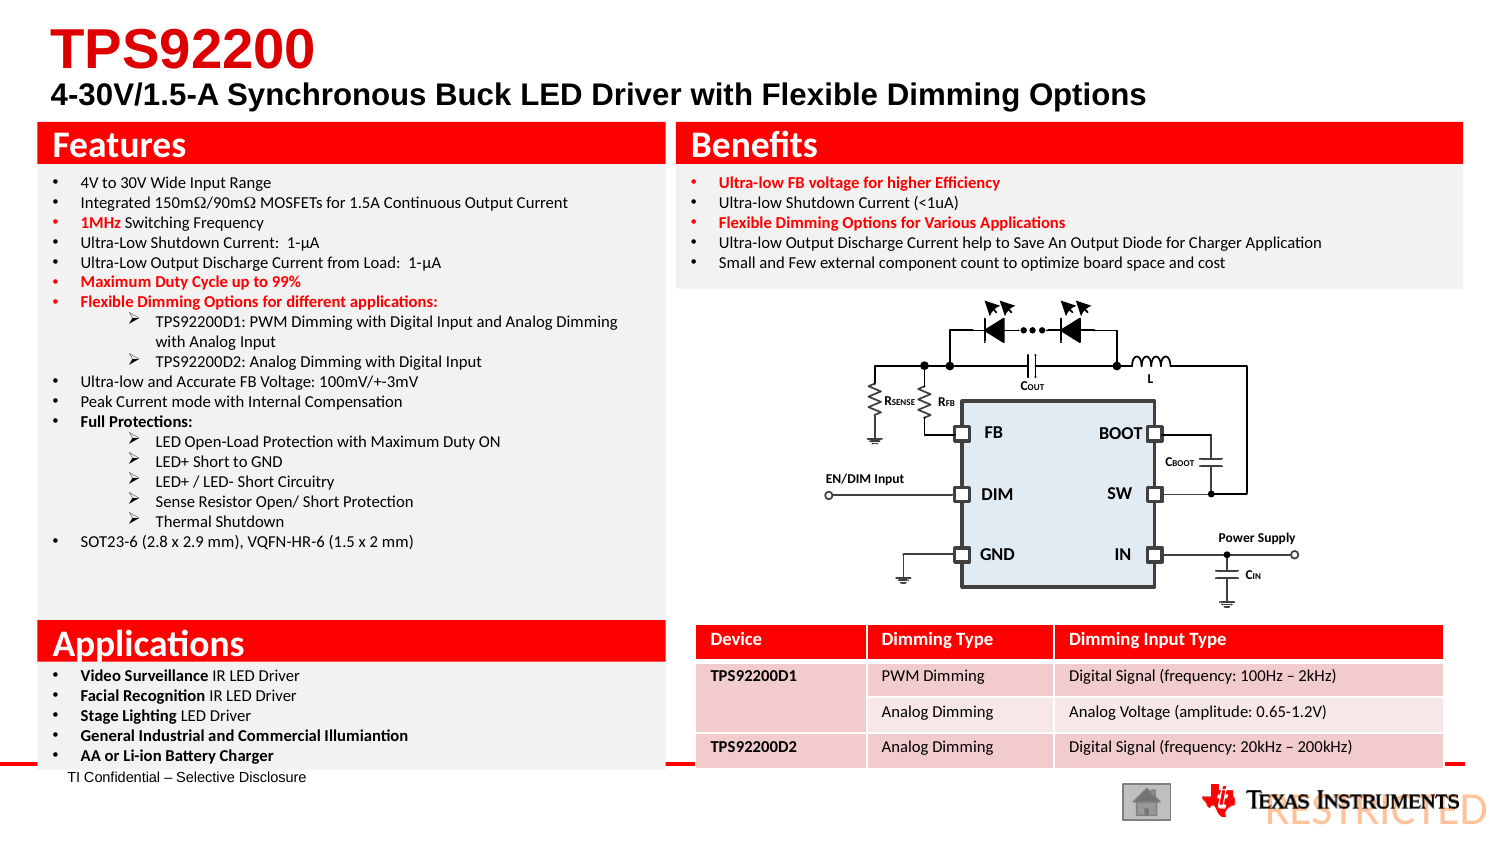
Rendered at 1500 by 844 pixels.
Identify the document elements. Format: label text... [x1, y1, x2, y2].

table_cell Analog Dimming [868, 698, 1053, 732]
text_box Applications [37, 620, 666, 662]
text_box Ultra-low FB voltage for higher Efficiency Ultra-low Shutdown Current (<1uA) Flexible Dimming Options for Various Applications Ultra-low Output Discharge Current help to Save An Output Diode for Charger Application Small and Few external component count to optimize board space and cost [674, 162, 1465, 291]
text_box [821, 297, 1303, 611]
table_cell TPS92200D1 [696, 664, 866, 732]
text_box [1122, 784, 1171, 820]
text_box Features [37, 121, 666, 164]
table_cell Analog Voltage (amplitude: 0.65-1.2V) [1055, 698, 1443, 732]
table_cell PWM Dimming [868, 664, 1053, 696]
table_cell Digital Signal (frequency: 100Hz – 2kHz) [1055, 664, 1443, 696]
table_header Dimming Type [868, 625, 1053, 659]
table_header Dimming Input Type [1055, 625, 1443, 659]
table_cell TPS92200D2 [696, 734, 866, 768]
table_cell Digital Signal (frequency: 20kHz – 200kHz) [1055, 734, 1443, 768]
table_header Device [696, 625, 866, 659]
title TPS92200 4-30V/1.5-A Synchronous Buck LED Driver with Flexible Dimming Options [37, 17, 1426, 119]
text_box Benefits [675, 121, 1464, 162]
picture [1202, 784, 1459, 817]
text_box 4V to 30V Wide Input Range Integrated 150m/90m MOSFETs for 1.5A Continuous Output Current 1MHz Switching Frequency Ultra-Low Shutdown Current: 1-μA Ultra-Low Output Discharge Current from Load: 1-μA Maximum Duty Cycle up to 99% Flexible Dimming Options for different applications: TPS92200D1: PWM Dimming with Digital Input and Analog Dimming with Analog Input TPS92200D2: Analog Dimming with Digital Input Ultra-low and Accurate FB Voltage: 100mV/+-3mV Peak Current mode with Internal Compensation Full Protections: LED Open-Load Protection with Maximum Duty ON LED+ Short to GND LED+ / LED- Short Circuitry Sense Resistor Open/ Short Protection Thermal Shutdown SOT23-6 (2.8 x 2.9 mm), VQFN-HR-6 (1.5 x 2 mm) [35, 162, 668, 635]
table_cell Analog Dimming [868, 734, 1053, 768]
text_box Video Surveillance IR LED Driver Facial Recognition IR LED Driver Stage Lighting LED Driver General Industrial and Commercial Illumiantion AA or Li-ion Battery Charger [35, 635, 668, 772]
